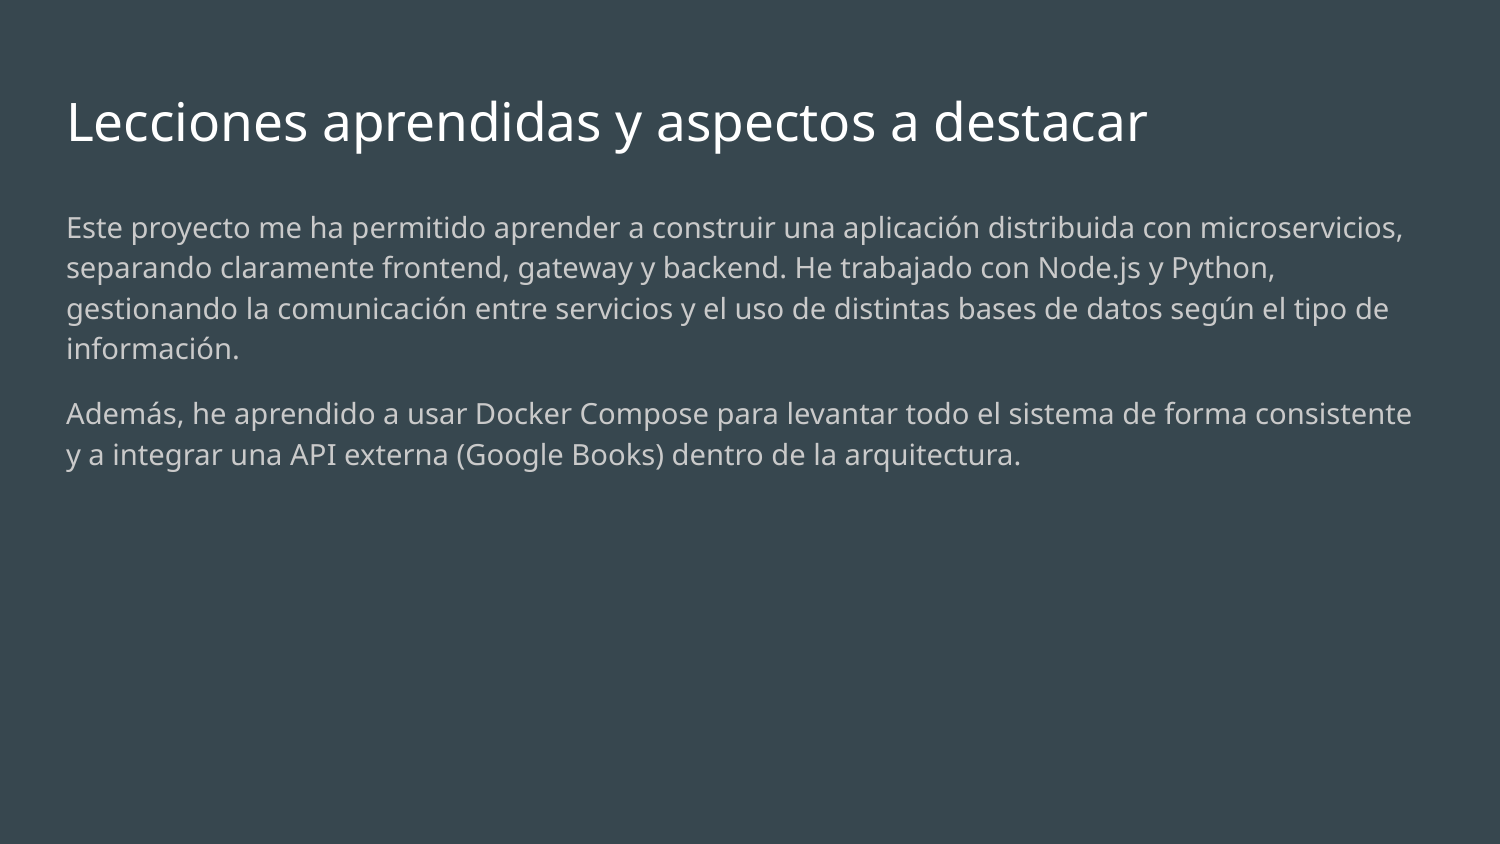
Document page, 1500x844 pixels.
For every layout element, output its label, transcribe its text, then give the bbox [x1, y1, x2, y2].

title Lecciones aprendidas y aspectos a destacar [51, 72, 1449, 167]
list Este proyecto me ha permitido aprender a construir una aplicación distribuida con microservicios, separando claramente frontend, gateway y backend. He trabajado con Node.js y Python, gestionando la comunicación entre servicios y el uso de distintas bases de datos según el tipo de información. Además, he aprendido a usar Docker Compose para levantar todo el sistema de forma consistente y a integrar una API externa (Google Books) dentro de la arquitectura. [51, 189, 1443, 750]
